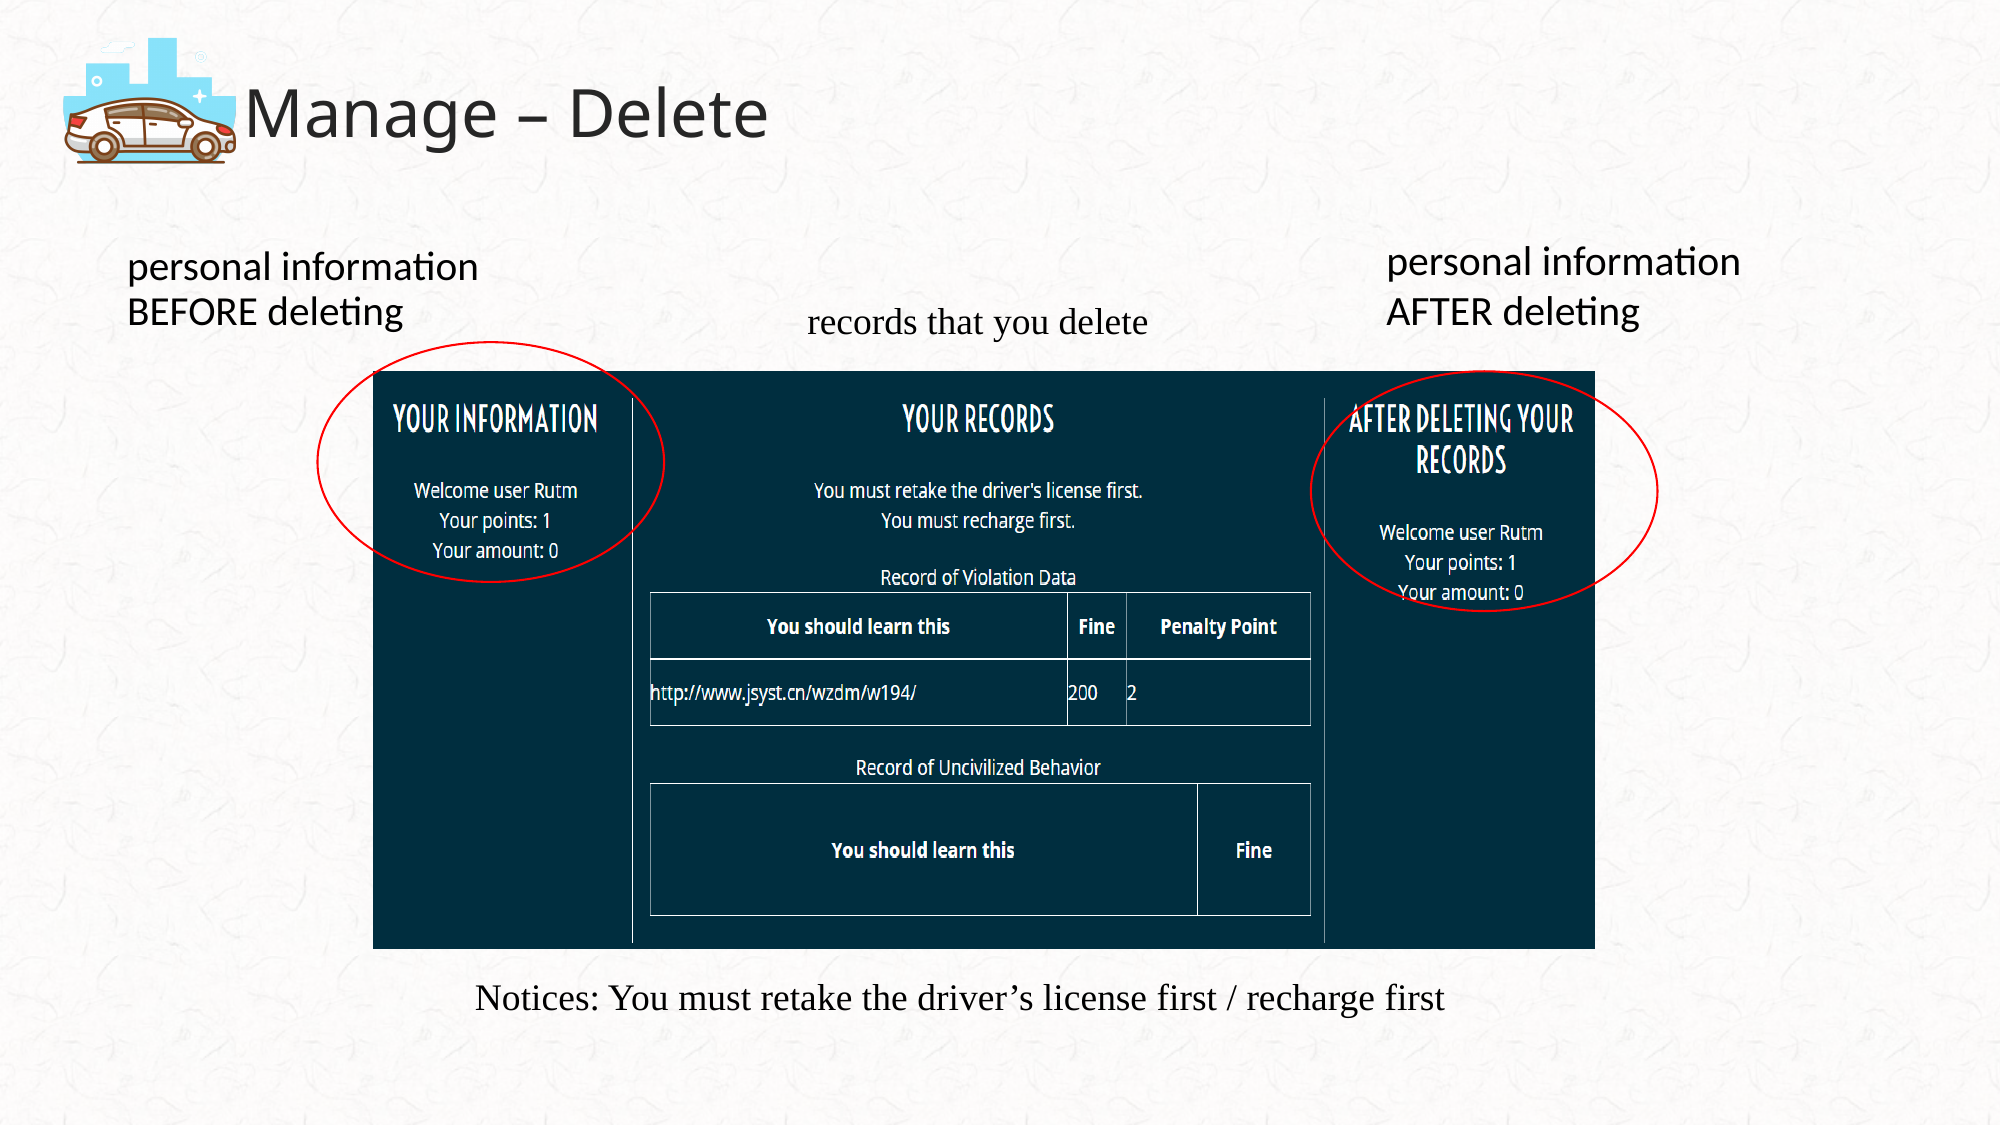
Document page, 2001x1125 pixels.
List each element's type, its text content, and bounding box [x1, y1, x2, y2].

picture [1271, 620, 1276, 633]
picture [826, 623, 845, 633]
text_box [1595, 397, 1659, 585]
picture [1501, 588, 1508, 599]
picture [1259, 623, 1267, 633]
picture [844, 847, 852, 857]
picture [919, 620, 924, 633]
picture [551, 405, 558, 431]
picture [779, 623, 798, 633]
picture [480, 405, 487, 431]
picture [918, 842, 926, 857]
picture [1210, 622, 1225, 638]
picture [1107, 623, 1113, 633]
picture [1485, 405, 1496, 431]
picture [892, 575, 899, 584]
picture [1562, 405, 1572, 431]
picture [477, 488, 488, 497]
picture [1351, 407, 1362, 431]
picture [891, 847, 899, 857]
list personal information BEFORE deleting [112, 237, 629, 343]
picture [1518, 405, 1528, 431]
picture [492, 405, 502, 432]
picture [948, 405, 957, 431]
picture [1470, 446, 1479, 472]
picture [1444, 405, 1451, 431]
picture [1502, 420, 1510, 432]
picture [1485, 557, 1496, 569]
picture [63, 19, 236, 192]
picture [987, 570, 991, 584]
picture [964, 847, 975, 857]
picture [506, 488, 521, 497]
picture [1233, 620, 1240, 633]
picture [1432, 405, 1439, 431]
picture [1243, 623, 1251, 633]
picture [1039, 765, 1044, 774]
picture [934, 425, 942, 432]
picture [1483, 446, 1493, 473]
picture [806, 623, 812, 633]
picture [992, 842, 1005, 857]
picture [1238, 844, 1249, 857]
picture [1454, 446, 1466, 473]
picture [1459, 562, 1467, 569]
picture [1375, 405, 1384, 431]
picture [983, 845, 989, 857]
text_box [316, 372, 373, 552]
picture [519, 405, 532, 431]
picture [1497, 446, 1505, 473]
picture [1419, 446, 1427, 472]
picture [432, 483, 443, 497]
picture [1449, 559, 1456, 574]
picture [1002, 405, 1013, 432]
picture [1411, 529, 1416, 539]
picture [875, 623, 881, 633]
picture [1462, 607, 1528, 612]
picture [853, 619, 861, 633]
picture [1507, 527, 1512, 536]
text_box [376, 341, 606, 371]
picture [1549, 405, 1557, 432]
picture [1095, 623, 1103, 633]
picture [1397, 530, 1403, 539]
picture [917, 405, 927, 432]
text_box Manage – Delete [236, 63, 1105, 158]
picture [960, 764, 965, 774]
picture [1183, 623, 1202, 633]
picture [966, 405, 975, 431]
picture [1173, 623, 1180, 633]
picture [856, 847, 863, 857]
picture [1264, 847, 1271, 857]
picture [1531, 405, 1542, 432]
picture [1018, 405, 1027, 431]
picture [927, 619, 934, 633]
picture [910, 577, 918, 584]
picture [477, 549, 484, 557]
picture [538, 406, 548, 431]
text_box Notices: You must retake the driver’s license first / recharge first [460, 965, 1509, 1026]
picture [833, 844, 841, 857]
picture [990, 405, 999, 432]
picture [939, 847, 947, 857]
picture [885, 623, 892, 633]
picture [651, 685, 659, 699]
picture [676, 689, 683, 698]
picture [1252, 847, 1260, 857]
picture [1420, 589, 1428, 599]
picture [1008, 847, 1013, 857]
picture [1044, 413, 1053, 432]
picture [1400, 405, 1410, 431]
picture [1460, 529, 1476, 539]
picture [928, 574, 935, 584]
picture [929, 483, 934, 497]
picture [902, 847, 910, 857]
picture [1442, 454, 1450, 473]
picture [1076, 764, 1082, 774]
picture [903, 405, 914, 431]
picture [847, 689, 858, 699]
picture [536, 484, 542, 497]
picture [423, 405, 433, 432]
picture [898, 517, 904, 527]
picture [1163, 620, 1170, 633]
picture [971, 764, 976, 774]
picture [440, 405, 447, 424]
picture [938, 488, 946, 497]
picture [1418, 405, 1428, 432]
picture [464, 405, 475, 431]
picture [769, 620, 776, 633]
picture [815, 619, 822, 633]
picture [1431, 446, 1438, 472]
picture [895, 623, 911, 633]
picture [394, 405, 405, 431]
picture [407, 405, 419, 432]
picture [569, 405, 581, 432]
text_box records that you delete [792, 289, 1176, 350]
picture [871, 842, 888, 857]
picture [1032, 405, 1040, 431]
picture [938, 623, 949, 633]
picture [507, 405, 516, 431]
picture [1364, 402, 1372, 431]
picture [1444, 446, 1450, 453]
picture [965, 574, 971, 583]
picture [1081, 620, 1087, 633]
picture [789, 689, 803, 699]
text_box personal information AFTER deleting [1371, 226, 1853, 341]
picture [892, 764, 899, 774]
picture [585, 405, 596, 431]
picture [1388, 405, 1396, 431]
picture [766, 687, 782, 699]
picture [1512, 529, 1519, 539]
picture [1502, 405, 1509, 412]
picture [903, 488, 911, 497]
picture [980, 405, 987, 431]
picture [948, 847, 957, 857]
picture [1001, 519, 1007, 527]
picture [1062, 572, 1075, 584]
picture [1045, 405, 1052, 412]
picture [509, 547, 514, 556]
